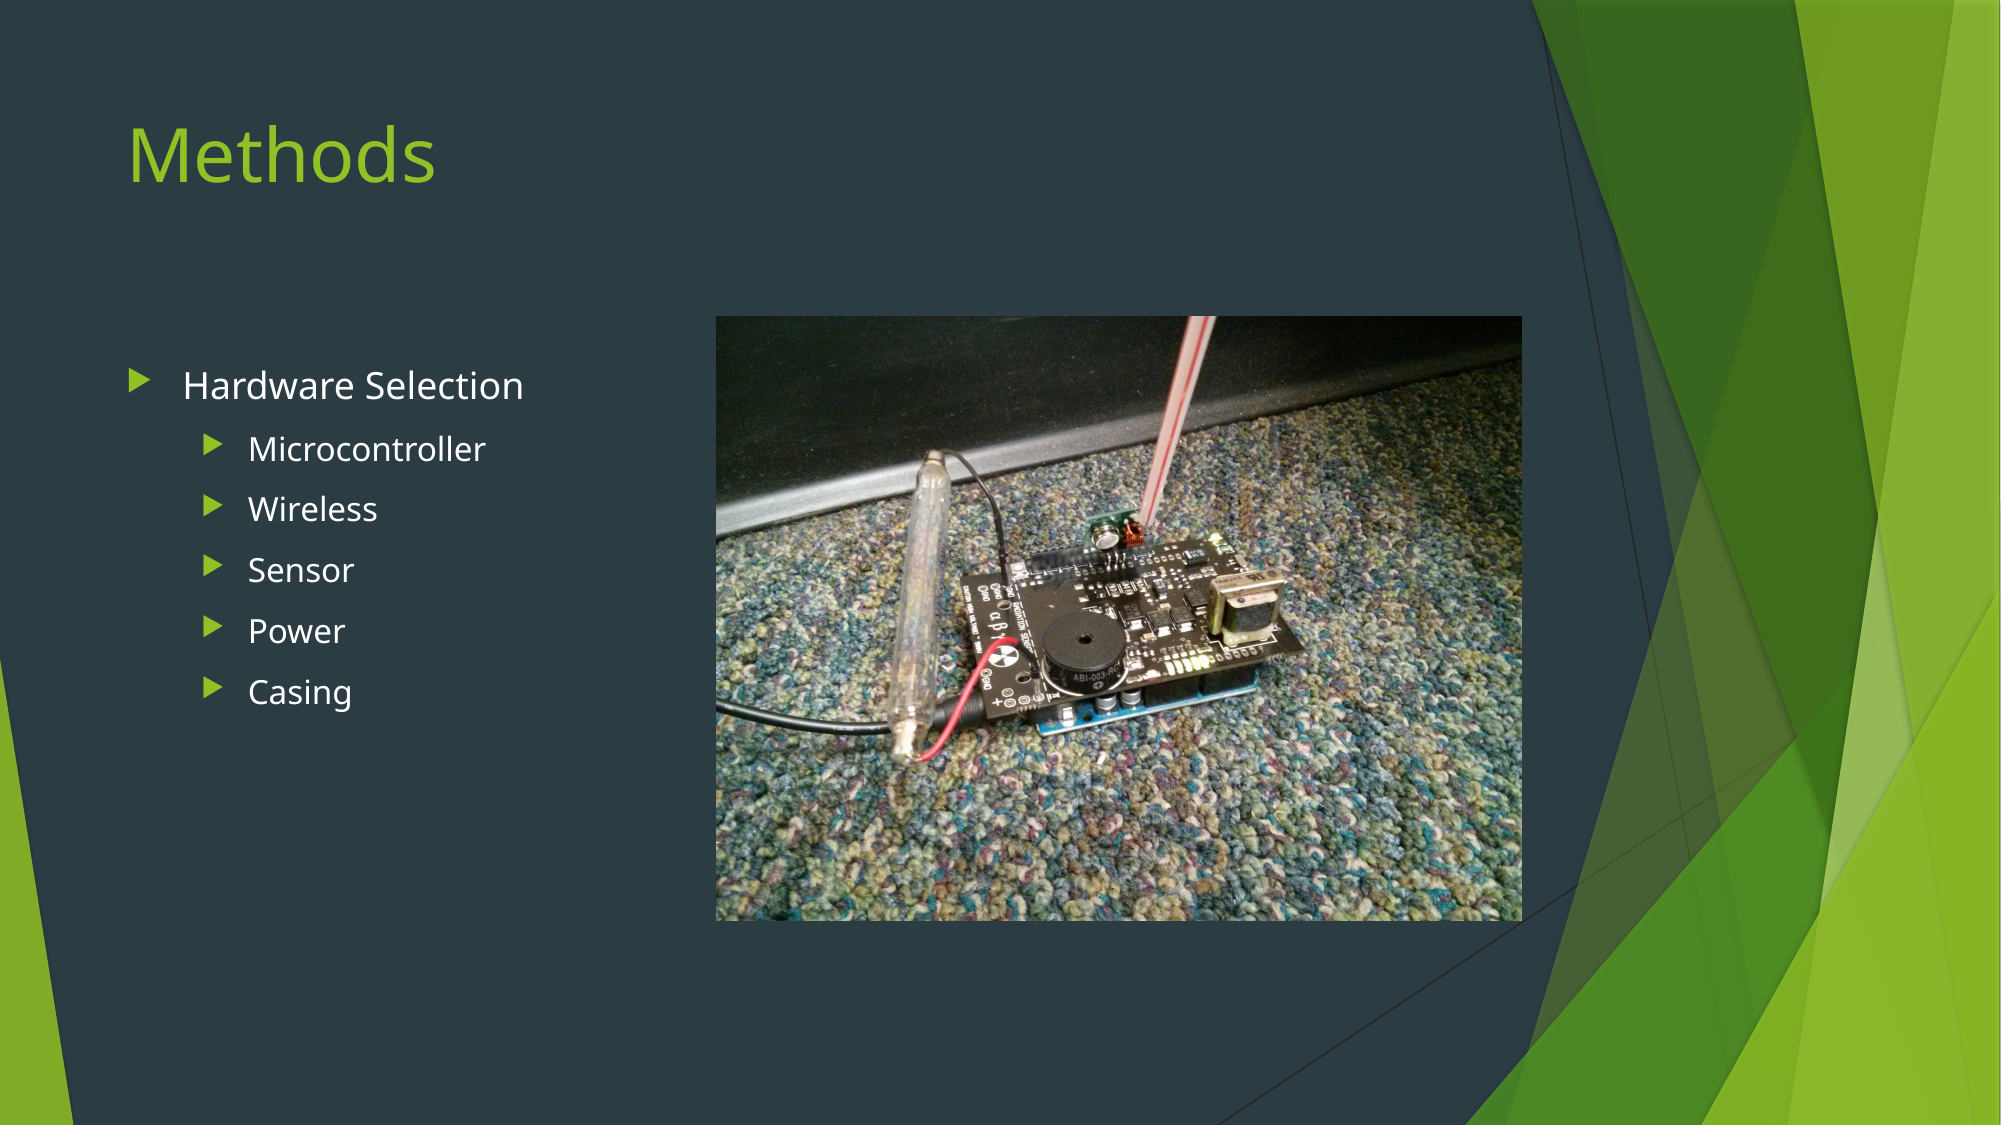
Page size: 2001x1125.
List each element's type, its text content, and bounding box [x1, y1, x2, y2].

list Hardware Selection Microcontroller Wireless Sensor Power Casing [111, 354, 1522, 992]
title Methods [111, 99, 1522, 317]
picture [715, 316, 1522, 921]
